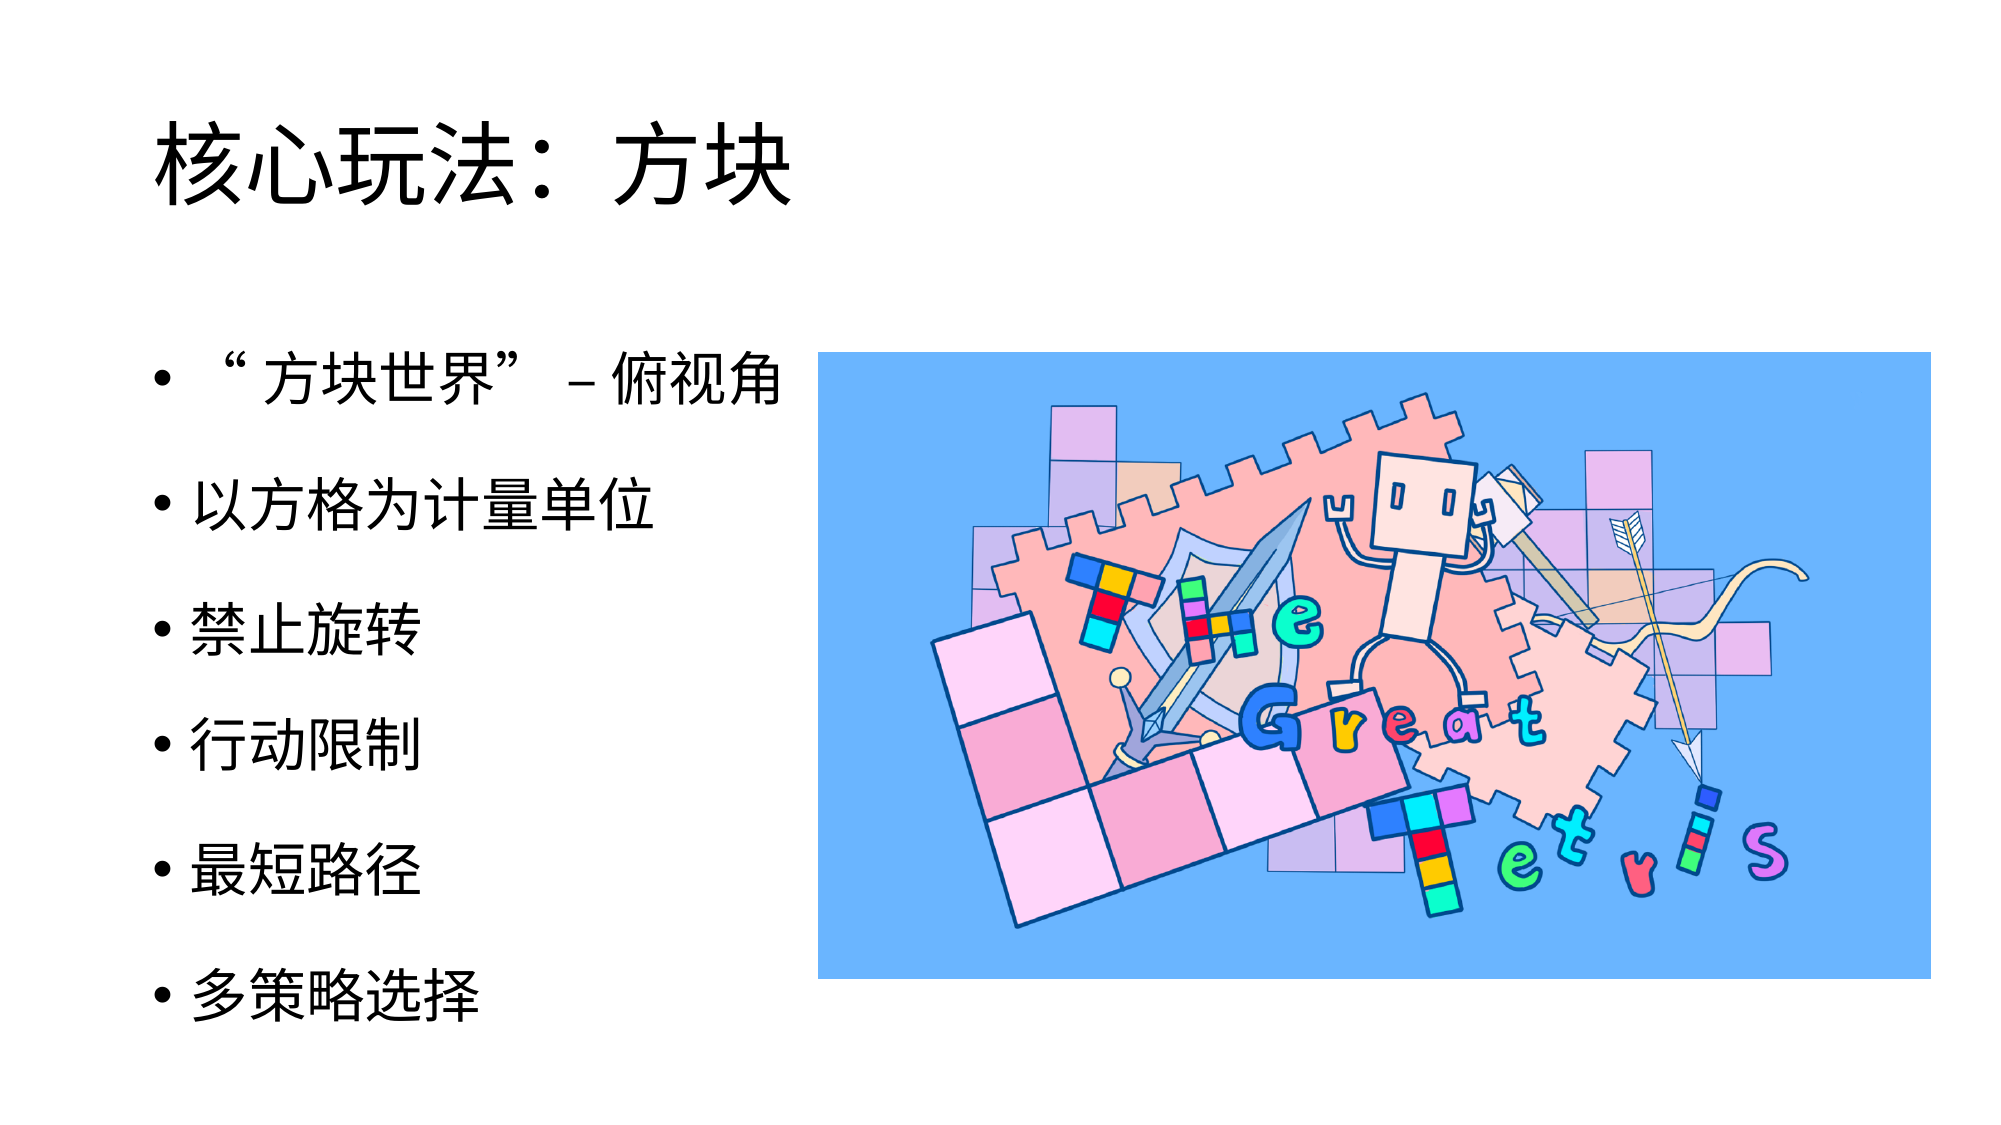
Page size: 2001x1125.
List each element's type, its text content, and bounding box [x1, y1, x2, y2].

title 核心玩法：方块 [137, 59, 1863, 278]
picture [818, 352, 1931, 979]
text_box 行动限制 最短路径 多策略选择 [137, 665, 1863, 1049]
list “方块世界” – 俯视角 以方格为计量单位 禁止旋转 [137, 299, 1863, 665]
